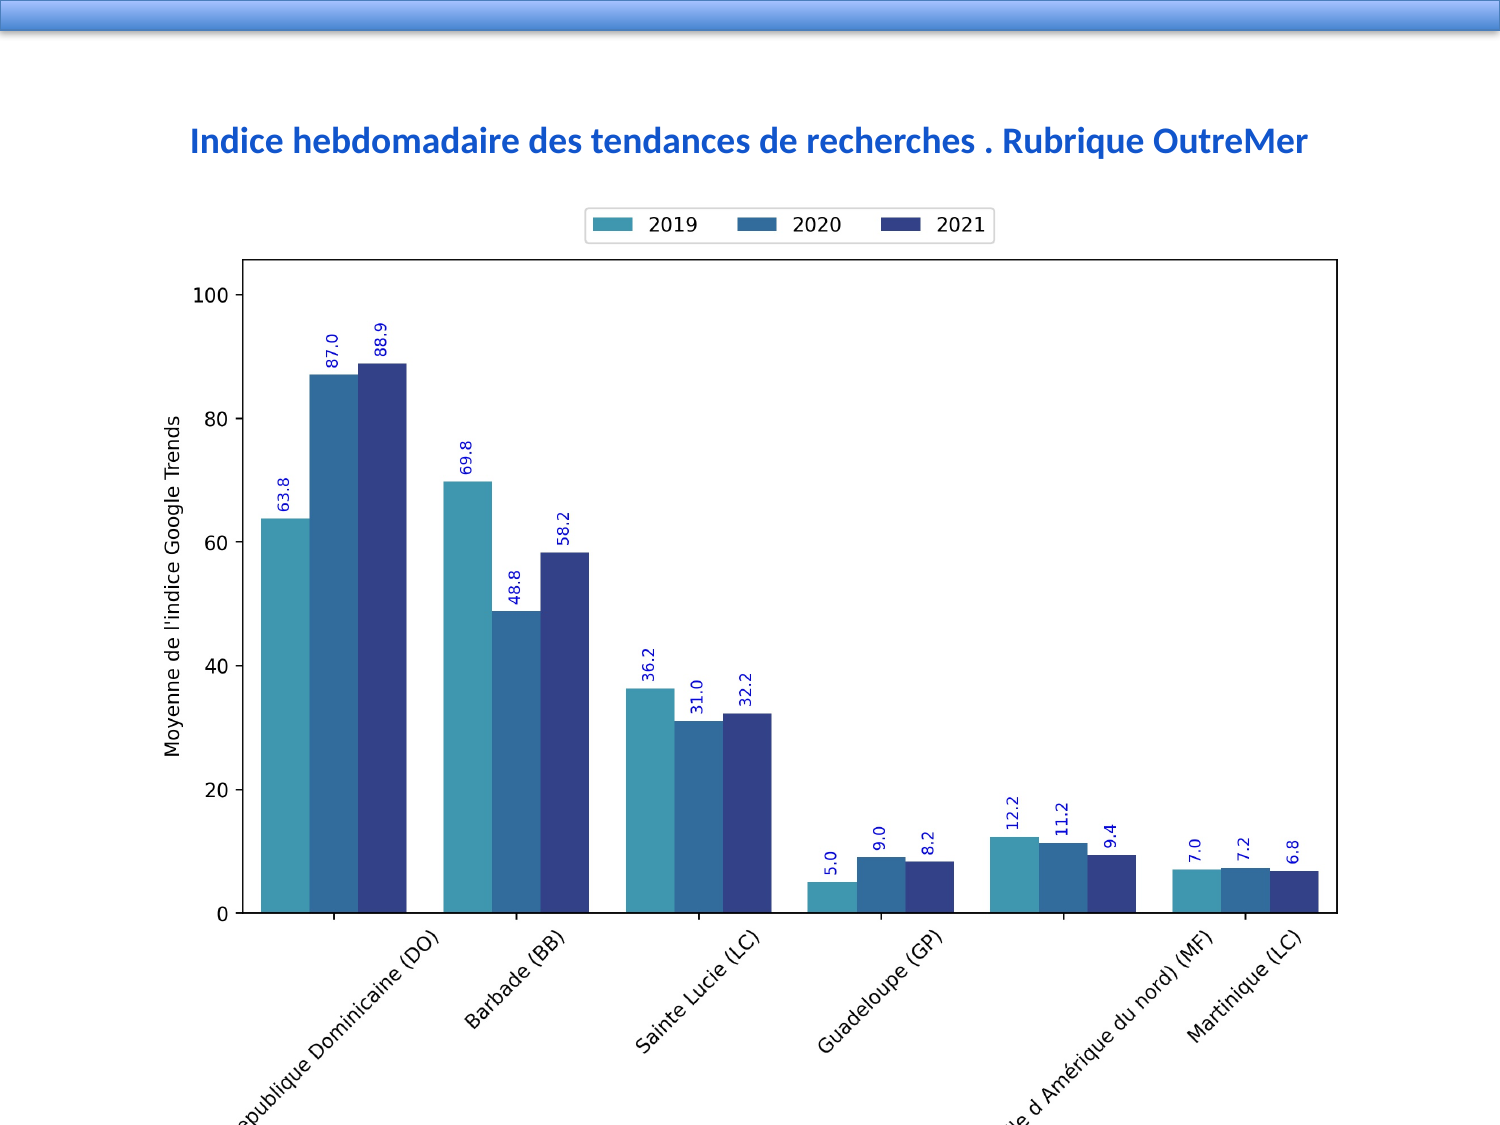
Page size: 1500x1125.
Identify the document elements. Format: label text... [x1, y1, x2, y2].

picture [149, 194, 1351, 1125]
title Indice hebdomadaire des tendances de recherches . Rubrique OutreMer [75, 45, 1425, 233]
text_box [0, 0, 1500, 31]
